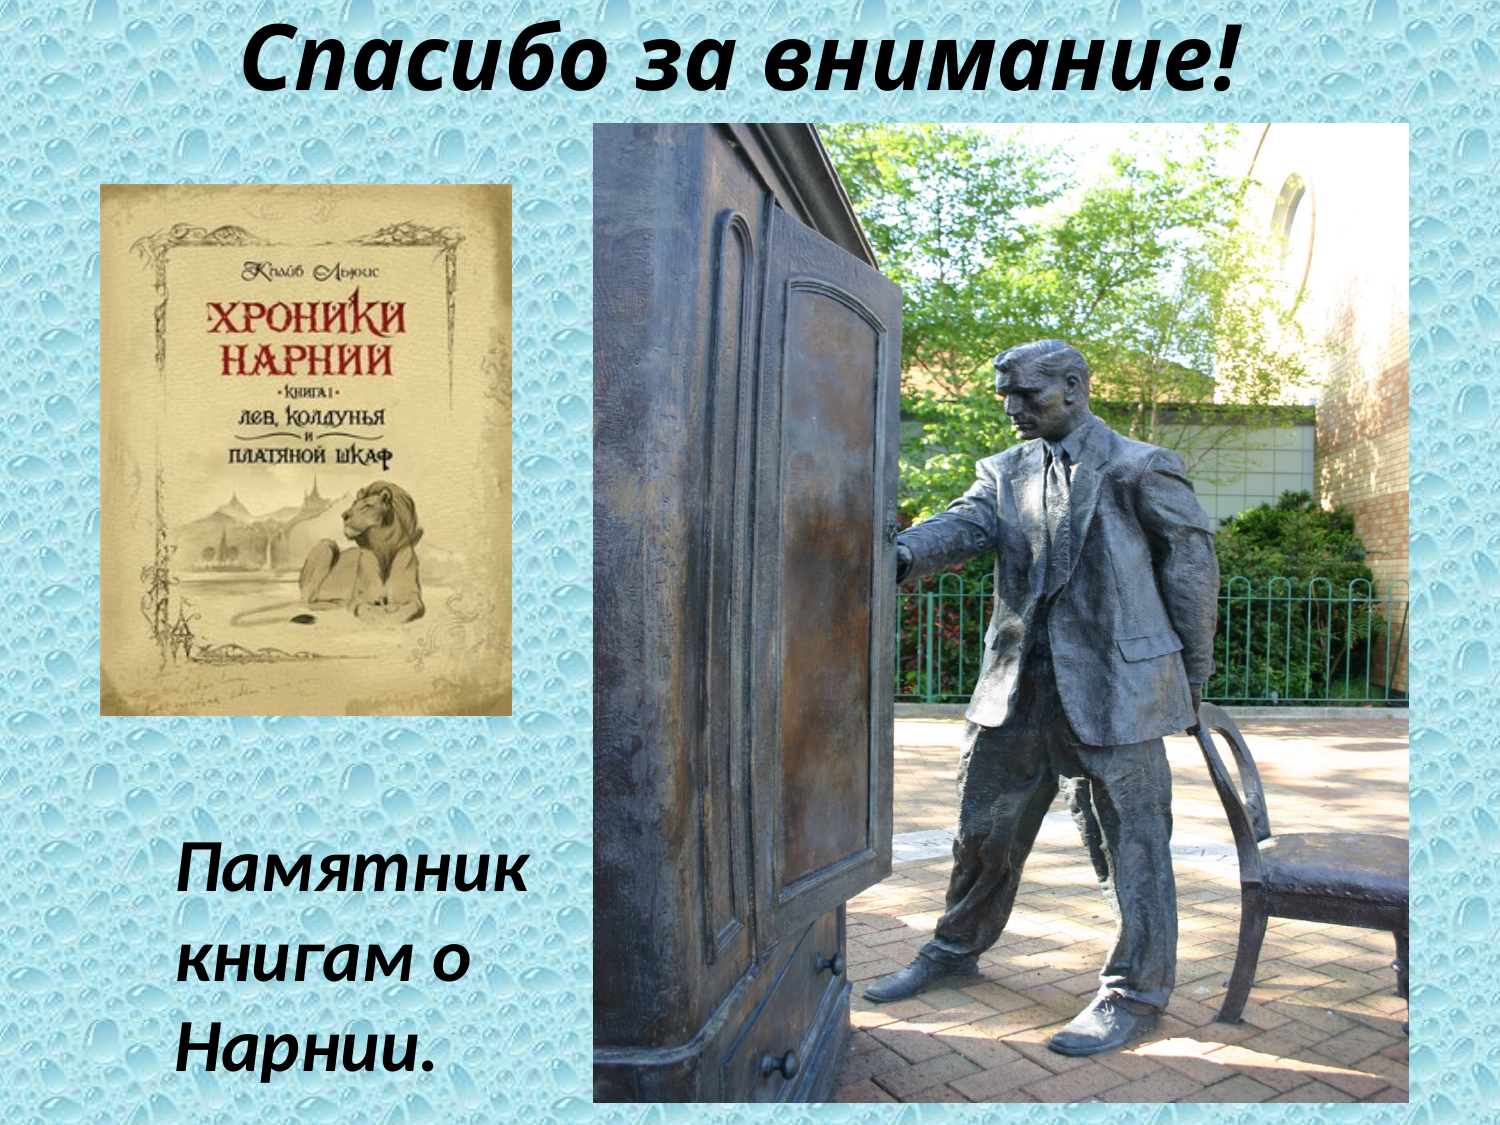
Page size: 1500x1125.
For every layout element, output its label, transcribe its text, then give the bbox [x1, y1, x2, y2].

title Спасибо за внимание! [64, 0, 1415, 148]
picture [0, 0, 1500, 1125]
text_box Памятник книгам о Нарнии. [159, 808, 588, 1094]
